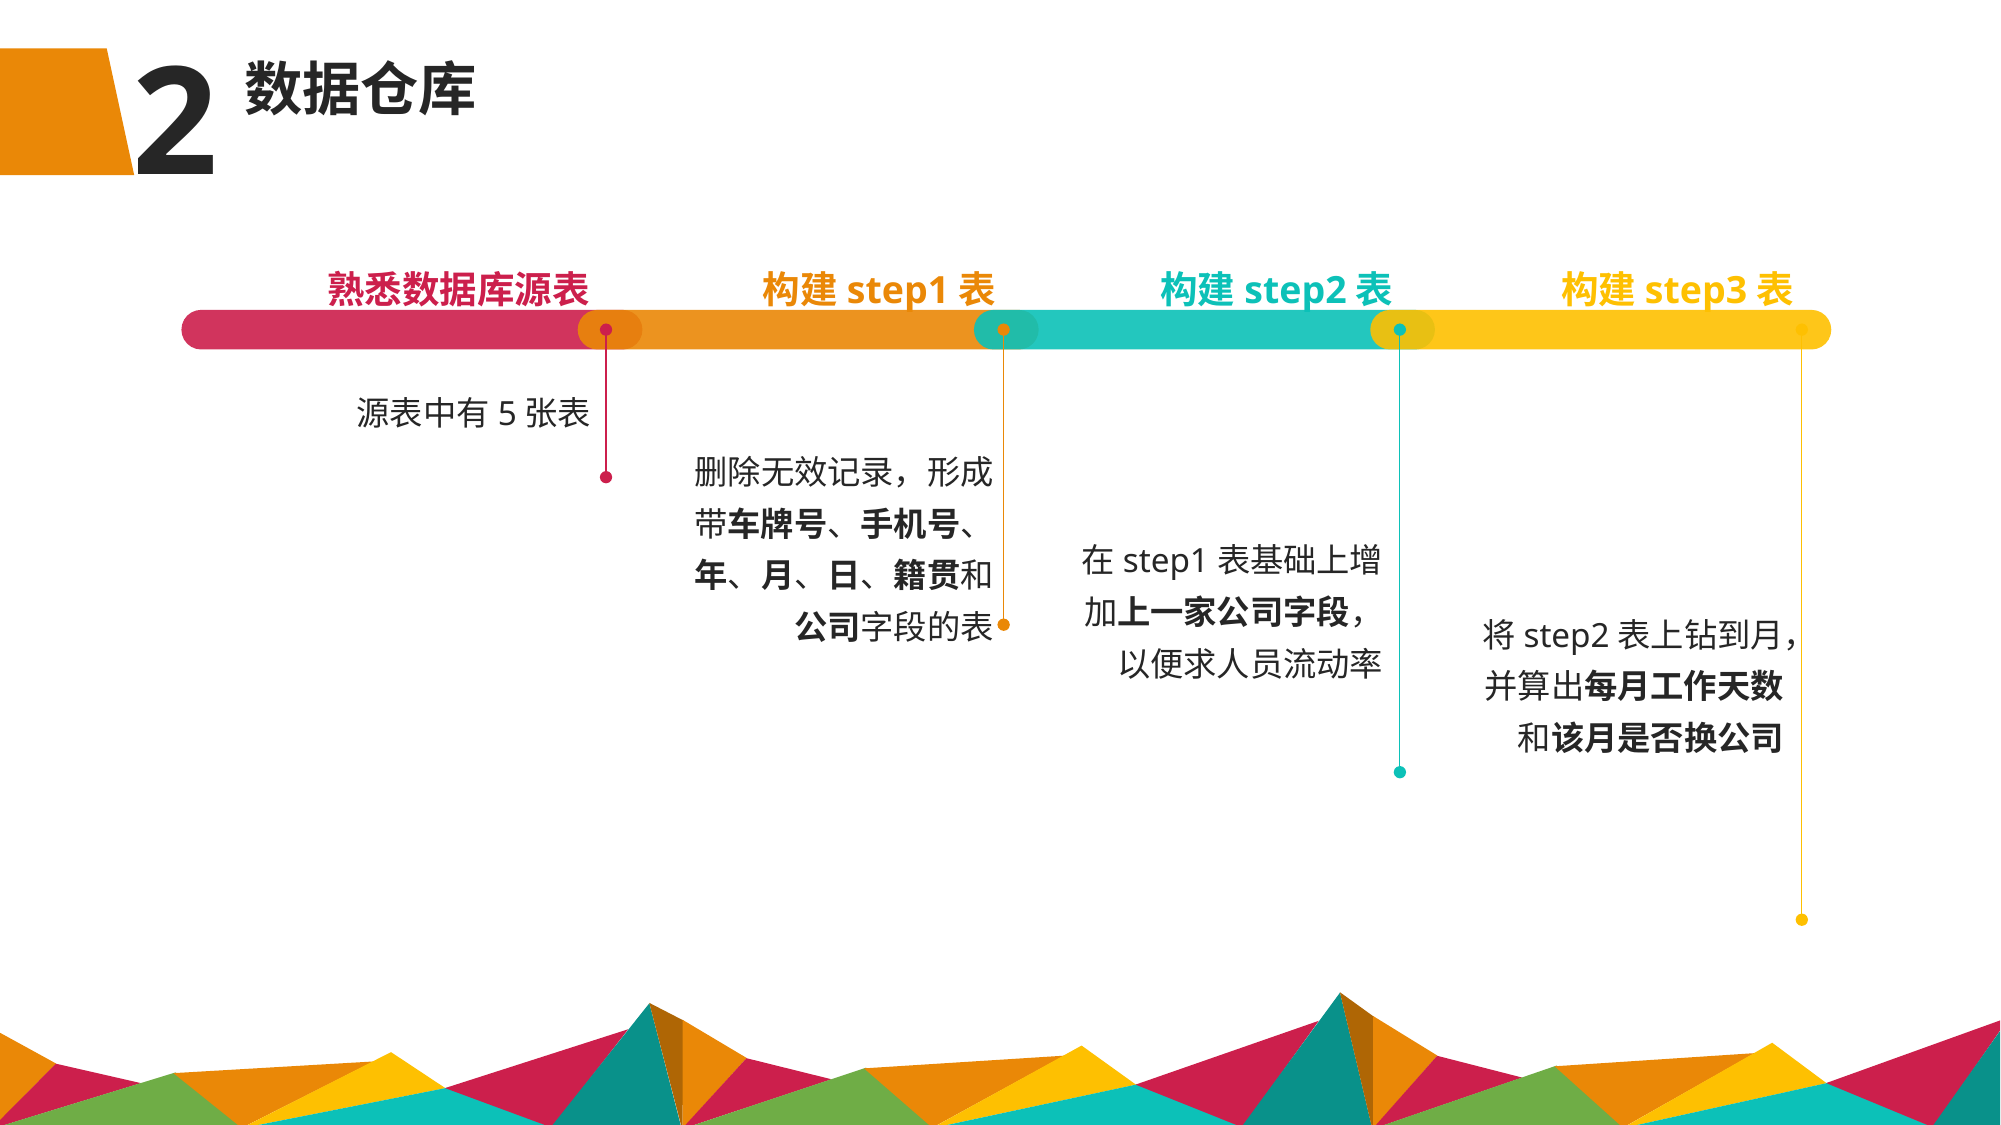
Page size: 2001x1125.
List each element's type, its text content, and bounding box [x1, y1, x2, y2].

text_box 构建step3表 [1546, 235, 1809, 319]
text_box 将step2表上钻到月，并算出每月工作天数和该月是否换公司 [1437, 594, 1799, 765]
text_box 删除无效记录，形成带车牌号、手机号、年、月、日、籍贯和公司字段的表 [647, 431, 1009, 654]
text_box 构建step2表 [1145, 235, 1409, 319]
text_box 源表中有5张表 [244, 373, 605, 440]
text_box 构建step1表 [747, 235, 1011, 319]
text_box [972, 308, 1386, 351]
text_box [1369, 308, 1833, 351]
text_box [576, 308, 989, 351]
list 2 [118, 37, 230, 186]
text_box 在step1表基础上增加上一家公司字段，以便求人员流动率 [1036, 519, 1399, 691]
text_box [180, 308, 593, 351]
list 数据仓库 [229, 53, 748, 129]
text_box 熟悉数据库源表 [312, 235, 605, 319]
